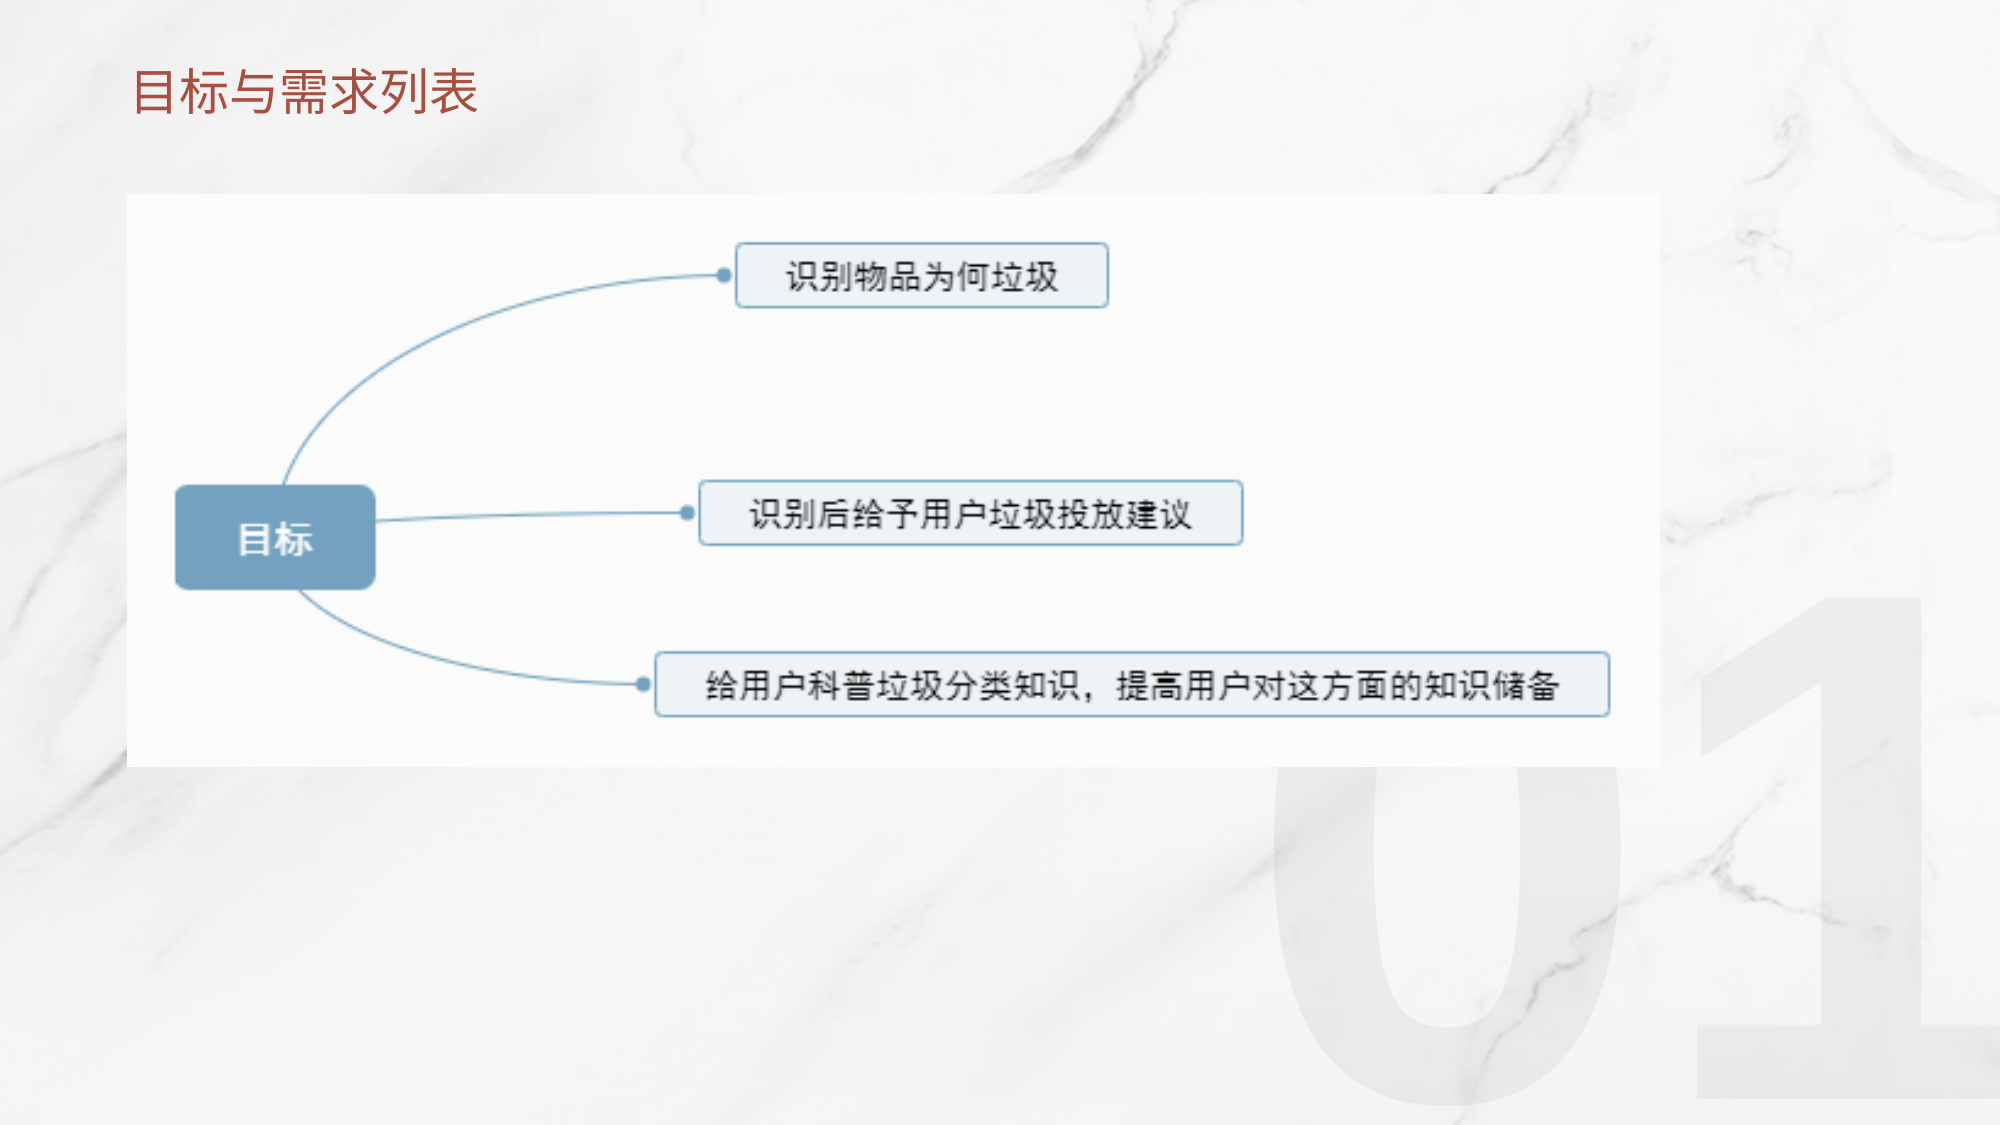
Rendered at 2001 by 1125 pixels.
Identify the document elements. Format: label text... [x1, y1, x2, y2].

text_box 01 [1230, 363, 2000, 1125]
picture [0, 0, 2000, 1125]
text_box 目标与需求列表 [114, 53, 570, 128]
